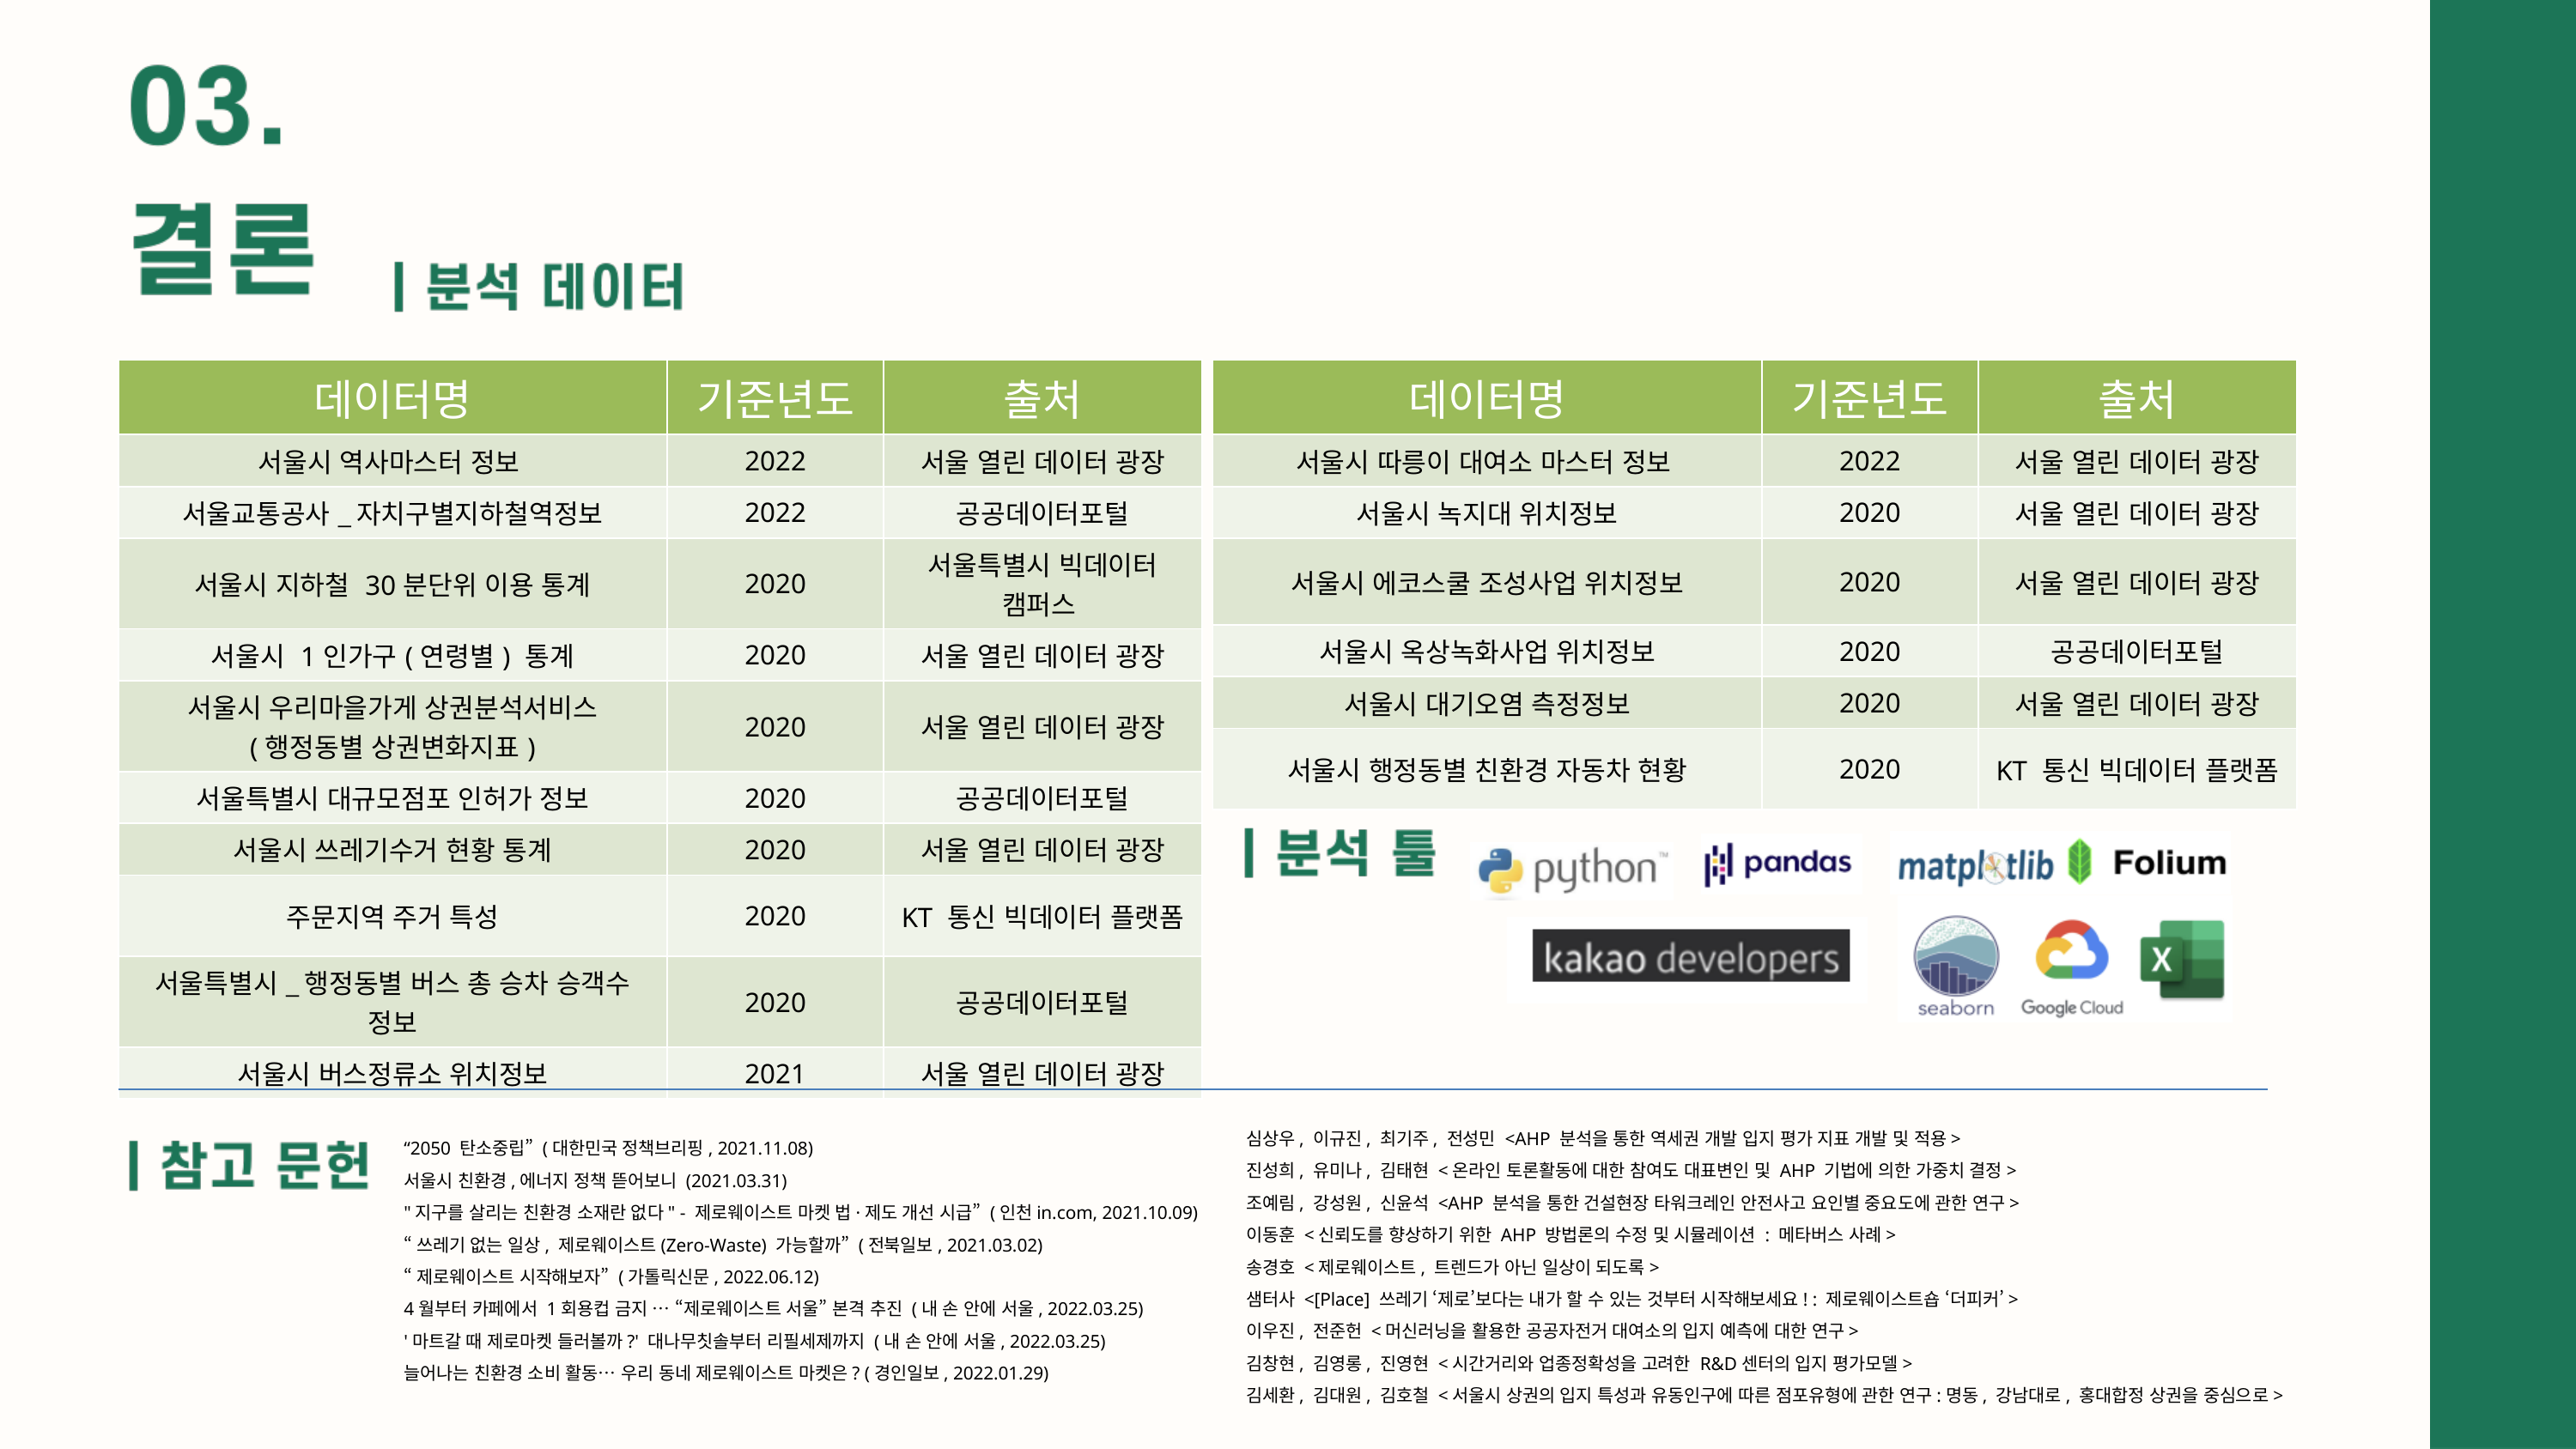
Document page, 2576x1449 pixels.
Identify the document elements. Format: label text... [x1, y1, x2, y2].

table_header 기준년도 [1763, 361, 1978, 433]
table_cell 서울시 역사마스터 정보 [119, 435, 666, 486]
table_cell 2020 [668, 773, 883, 822]
table_cell 서울시 옥상녹화사업 위치정보 [1213, 626, 1761, 676]
table_header 출처 [1979, 361, 2296, 433]
table_cell 서울 열린 데이터 광장 [1979, 539, 2296, 624]
table_cell 2020 [1763, 626, 1978, 676]
table_cell KT 통신 빅데이터 플랫폼 [1979, 729, 2296, 809]
table_cell 서울 열린 데이터 광장 [1979, 435, 2296, 486]
table_cell 서울 열린 데이터 광장 [884, 682, 1201, 771]
table_cell 2022 [668, 488, 883, 537]
table_cell 서울시 행정동별 친환경 자동차 현황 [1213, 729, 1761, 809]
table_cell 공공데이터포털 [884, 773, 1201, 822]
table_cell 서울시 녹지대 위치정보 [1213, 488, 1761, 537]
table_cell 서울시 버스정류소 위치정보 [119, 1048, 666, 1088]
table_cell 서울특별시 대규모점포 인허가 정보 [119, 773, 666, 822]
picture [1470, 842, 1674, 900]
table_cell 서울시 쓰레기수거 현황 통계 [119, 824, 666, 875]
table_cell 2020 [1763, 539, 1978, 624]
table_cell 서울 열린 데이터 광장 [1979, 677, 2296, 728]
table_cell 2022 [668, 435, 883, 486]
table_header 데이터명 [119, 361, 666, 433]
text_box “2050 탄소중립” (대한민국 정책브리핑, 2021.11.08) 서울시 친환경,에너지 정책 뜯어보니 (2021.03.31) "지구를 살리는 친환경 소재란 없다" - 제로웨이스트 마켓 법·제도 개선 시급” (인천in.com, 2021.10.09) “쓰레기 없는 일상, 제로웨이스트(Zero-Waste) 가능할까” (전북일보, 2021.03.02) “제로웨이스트 시작해보자” (가톨릭신문, 2022.06.12) 4월부터 카페에서 1회용컵 금지 … “제로웨이스트 서울” 본격 추진 (내 손 안에 서울, 2022.03.25) '마트갈 때 제로마켓 들러볼까?' 대나무칫솔부터 리필세제까지 (내 손 안에 서울, 2022.03.25) 늘어나는 친환경 소비 활동… 우리 동네 제로웨이스트 마켓은? (경인일보, 2022.01.29) [391, 1120, 1233, 1391]
picture [1506, 916, 1868, 1003]
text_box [2430, 0, 2576, 1449]
table_cell 2020 [1763, 677, 1978, 728]
table_cell 서울시 우리마을가게 상권분석서비스 (행정동별 상권변화지표) [119, 682, 666, 771]
table_cell 공공데이터포털 [884, 488, 1201, 537]
table_cell 서울 열린 데이터 광장 [1979, 488, 2296, 537]
picture [383, 245, 706, 335]
table_cell 서울시 에코스쿨 조성사업 위치정보 [1213, 539, 1761, 624]
table_cell 2020 [668, 824, 883, 875]
table_cell 서울시 1인가구(연령별) 통계 [119, 629, 666, 680]
table_cell 서울 열린 데이터 광장 [884, 629, 1201, 680]
picture [112, 21, 360, 341]
picture [1890, 831, 2233, 1022]
table_cell KT 통신 빅데이터 플랫폼 [884, 876, 1201, 955]
table_cell 서울시 지하철 30분단위 이용 통계 [119, 539, 666, 628]
table_cell 2020 [668, 539, 883, 628]
table_cell 공공데이터포털 [884, 957, 1201, 1046]
table_cell 서울시 대기오염 측정정보 [1213, 677, 1761, 728]
table_cell 2021 [668, 1048, 883, 1088]
table_cell 서울 열린 데이터 광장 [884, 1048, 1201, 1088]
table_cell 서울 열린 데이터 광장 [884, 435, 1201, 486]
table_header 출처 [884, 361, 1201, 433]
table_cell 서울 열린 데이터 광장 [884, 824, 1201, 875]
table_cell 서울특별시_행정동별 버스 총 승차 승객수 정보 [119, 957, 666, 1046]
picture [118, 1124, 392, 1214]
table_cell 2020 [668, 957, 883, 1046]
table_cell 서울특별시 빅데이터 캠퍼스 [884, 539, 1201, 628]
table_cell 2020 [1763, 729, 1978, 809]
text_box 심상우, 이규진, 최기주, 전성민 <AHP 분석을 통한 역세권 개발 입지 평가 지표 개발 및 적용> 진성희, 유미나, 김태현 <온라인 토론활동에 대한 참여도 대표변인 및 AHP 기법에 의한 가중치 결정> 조예림, 강성원, 신윤석 <AHP 분석을 통한 건설현장 타워크레인 안전사고 요인별 중요도에 관한 연구> 이동훈 <신뢰도를 향상하기 위한 AHP 방법론의 수정 및 시뮬레이션 : 메타버스 사례> 송경호 <제로웨이스트, 트렌드가 아닌 일상이 되도록> 샘터사 <[Place] 쓰레기 ‘제로’보다는 내가 할 수 있는 것부터 시작해보세요! : 제로웨이스트숍 ‘더피커’> 이우진, 전준헌 <머신러닝을 활용한 공공자전거 대여소의 입지 예측에 대한 연구> 김창현, 김영롱, 진영현 <시간거리와 업종정확성을 고려한 R&D센터의 입지 평가모델> 김세환, 김대원, 김호철 <서울시 상권의 입지 특성과 유동인구에 따른 점포유형에 관한 연구:명동, 강남대로, 홍대합정 상권을 중심으로> [1233, 1110, 2330, 1413]
picture [1233, 810, 1461, 900]
table_cell 주문지역 주거 특성 [119, 876, 666, 955]
table_cell 2020 [668, 629, 883, 680]
table_header 기준년도 [668, 361, 883, 433]
table_header 데이터명 [1213, 361, 1761, 433]
table_cell 2020 [668, 876, 883, 955]
table_cell 공공데이터포털 [1979, 626, 2296, 676]
table_cell 2022 [1763, 435, 1978, 486]
picture [1701, 834, 1863, 895]
table_cell 2020 [668, 682, 883, 771]
table_cell 서울교통공사_자치구별지하철역정보 [119, 488, 666, 537]
table_cell 서울시 따릉이 대여소 마스터 정보 [1213, 435, 1761, 486]
table_cell 2020 [1763, 488, 1978, 537]
